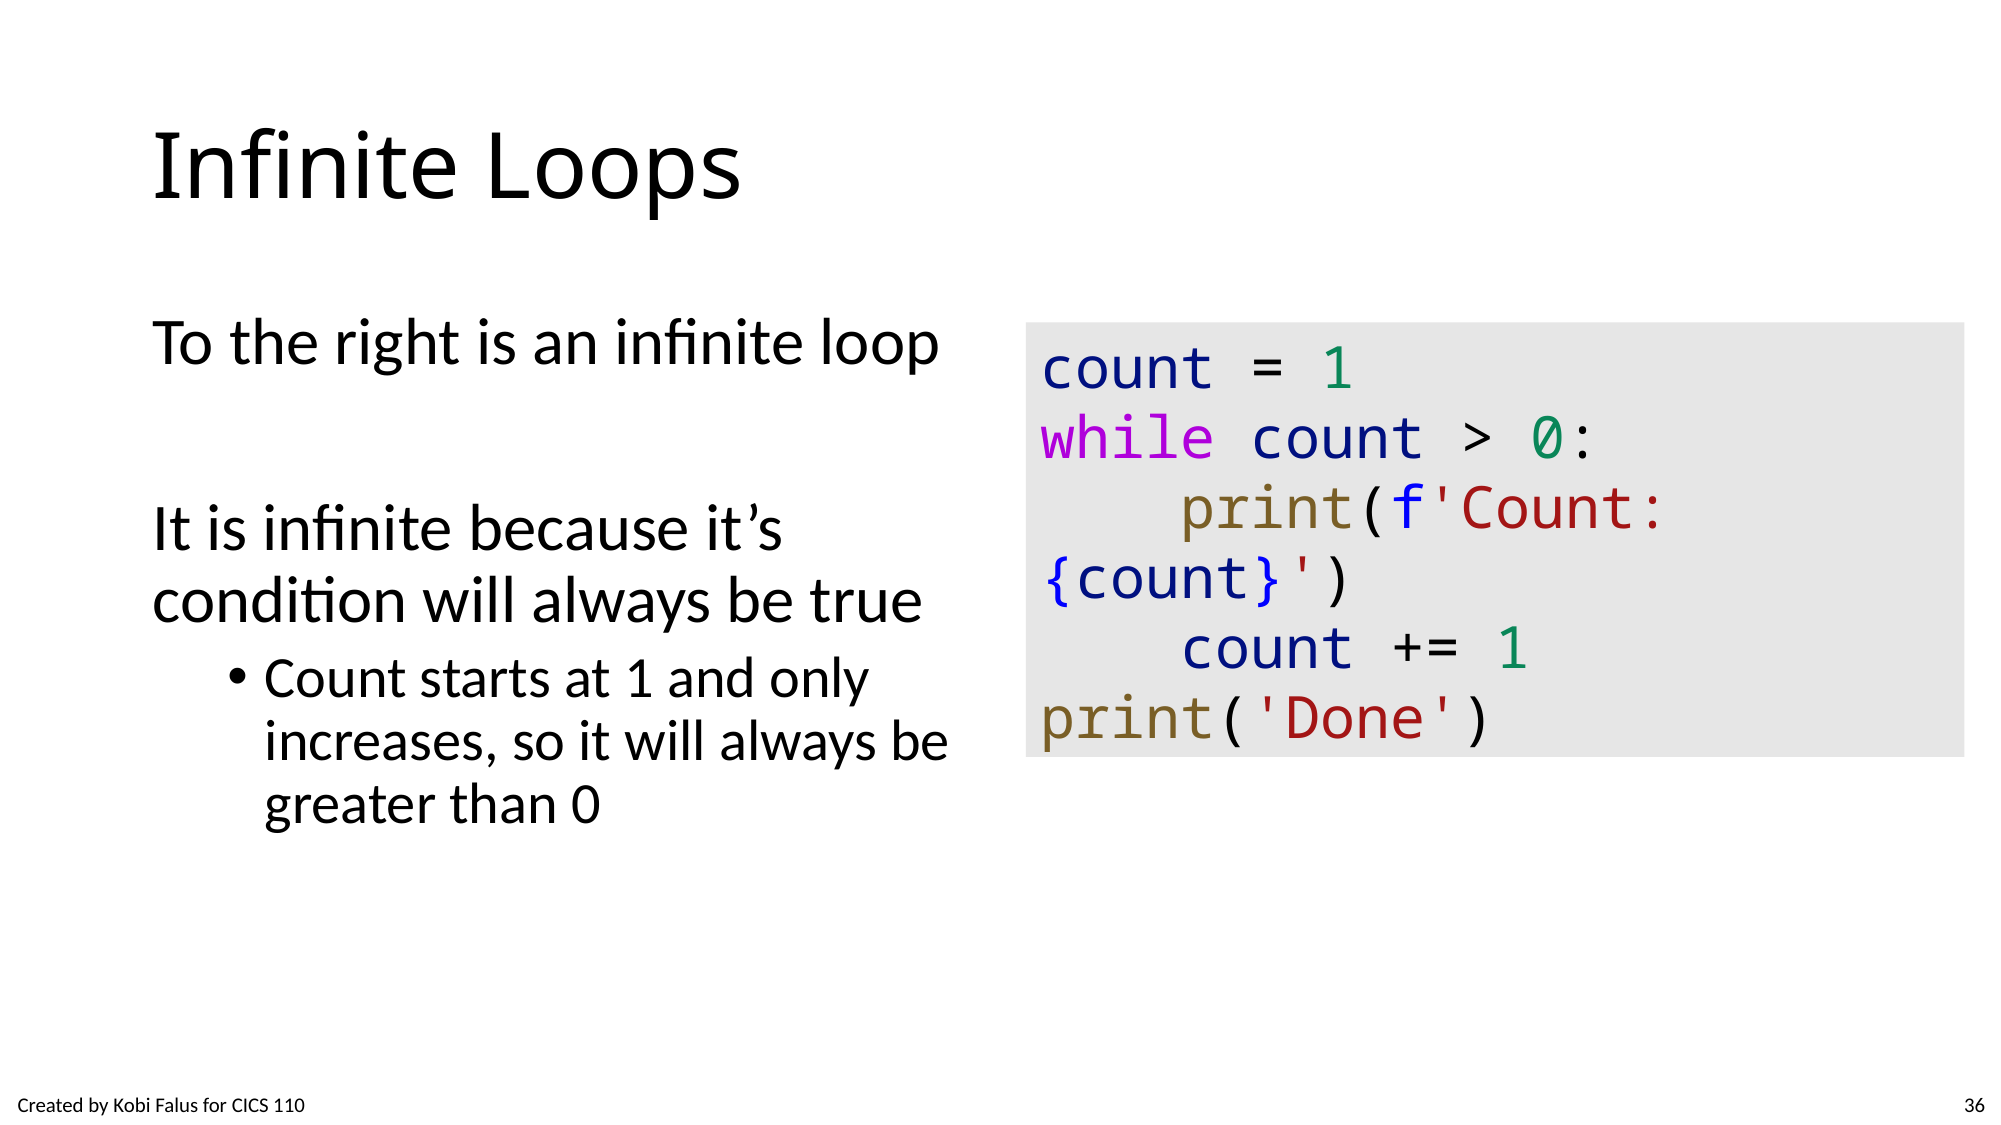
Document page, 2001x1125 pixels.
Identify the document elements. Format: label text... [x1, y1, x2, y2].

text_box count = 1 while count > 0: print(f'Count: {count}') count += 1 print('Done') [1025, 322, 1965, 757]
title Infinite Loops [137, 59, 1863, 278]
list To the right is an infinite loop It is infinite because it’s condition will always be true Count starts at 1 and only increases, so it will always be greater than 0 [137, 299, 1044, 1014]
